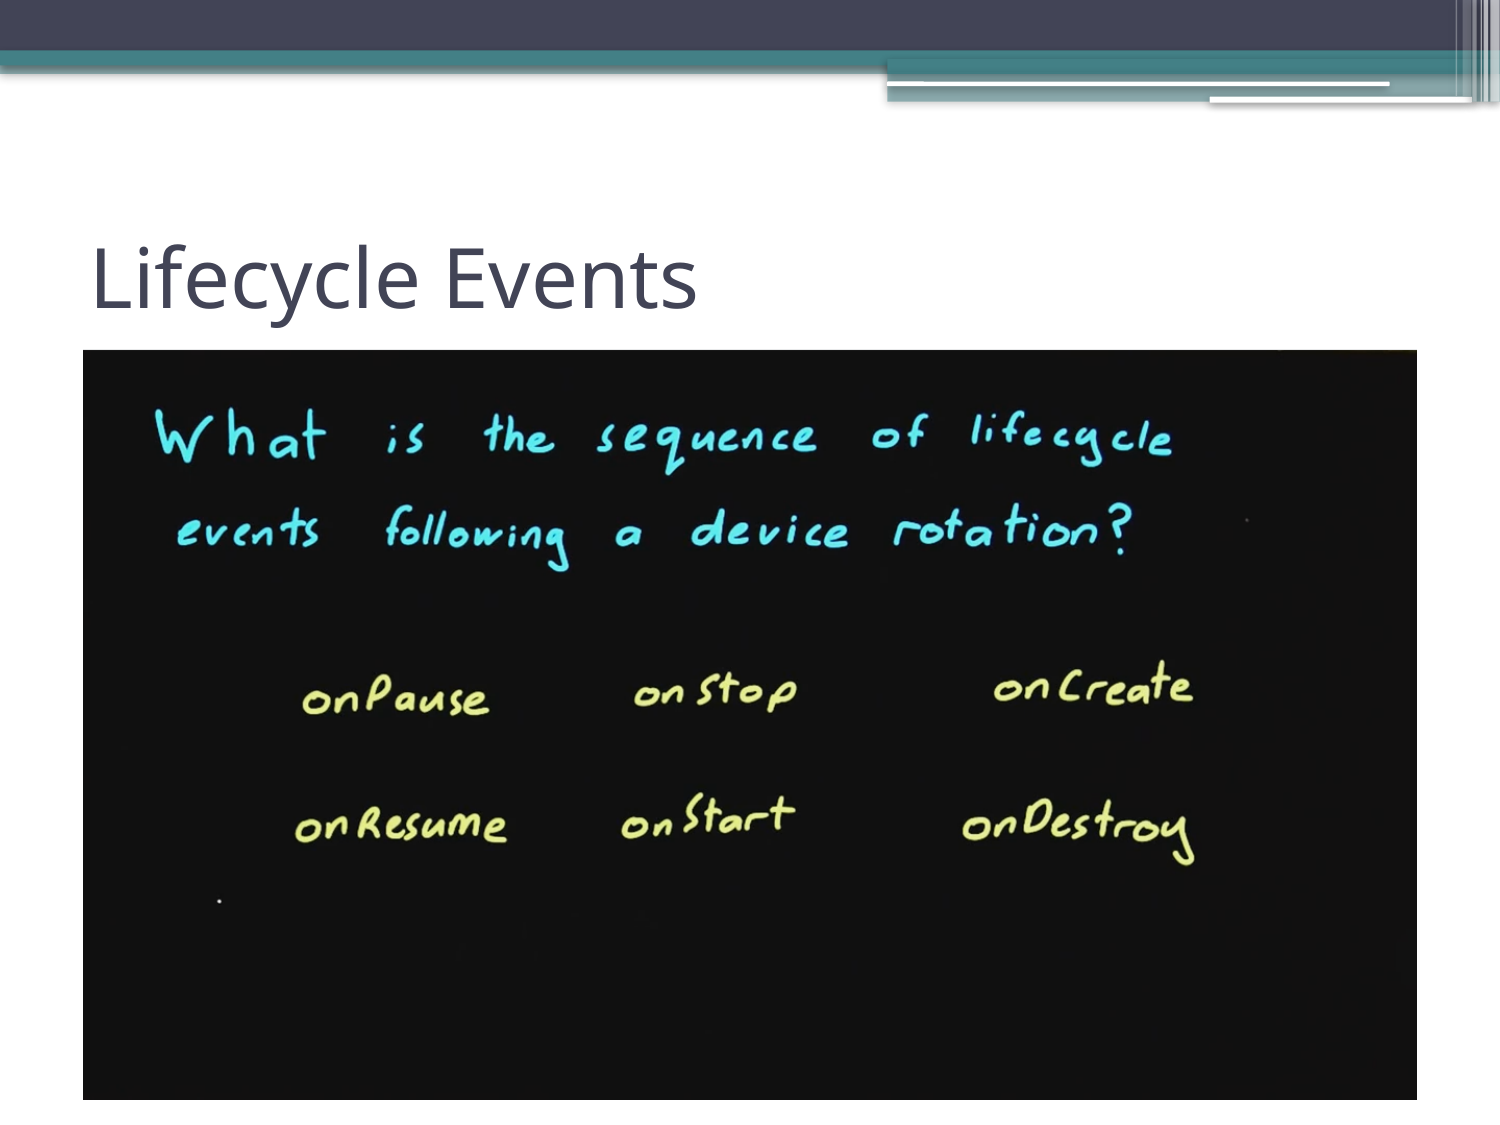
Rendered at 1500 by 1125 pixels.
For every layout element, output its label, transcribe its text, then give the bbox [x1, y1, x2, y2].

picture [83, 349, 1417, 1101]
title Lifecycle Events [75, 187, 1425, 363]
